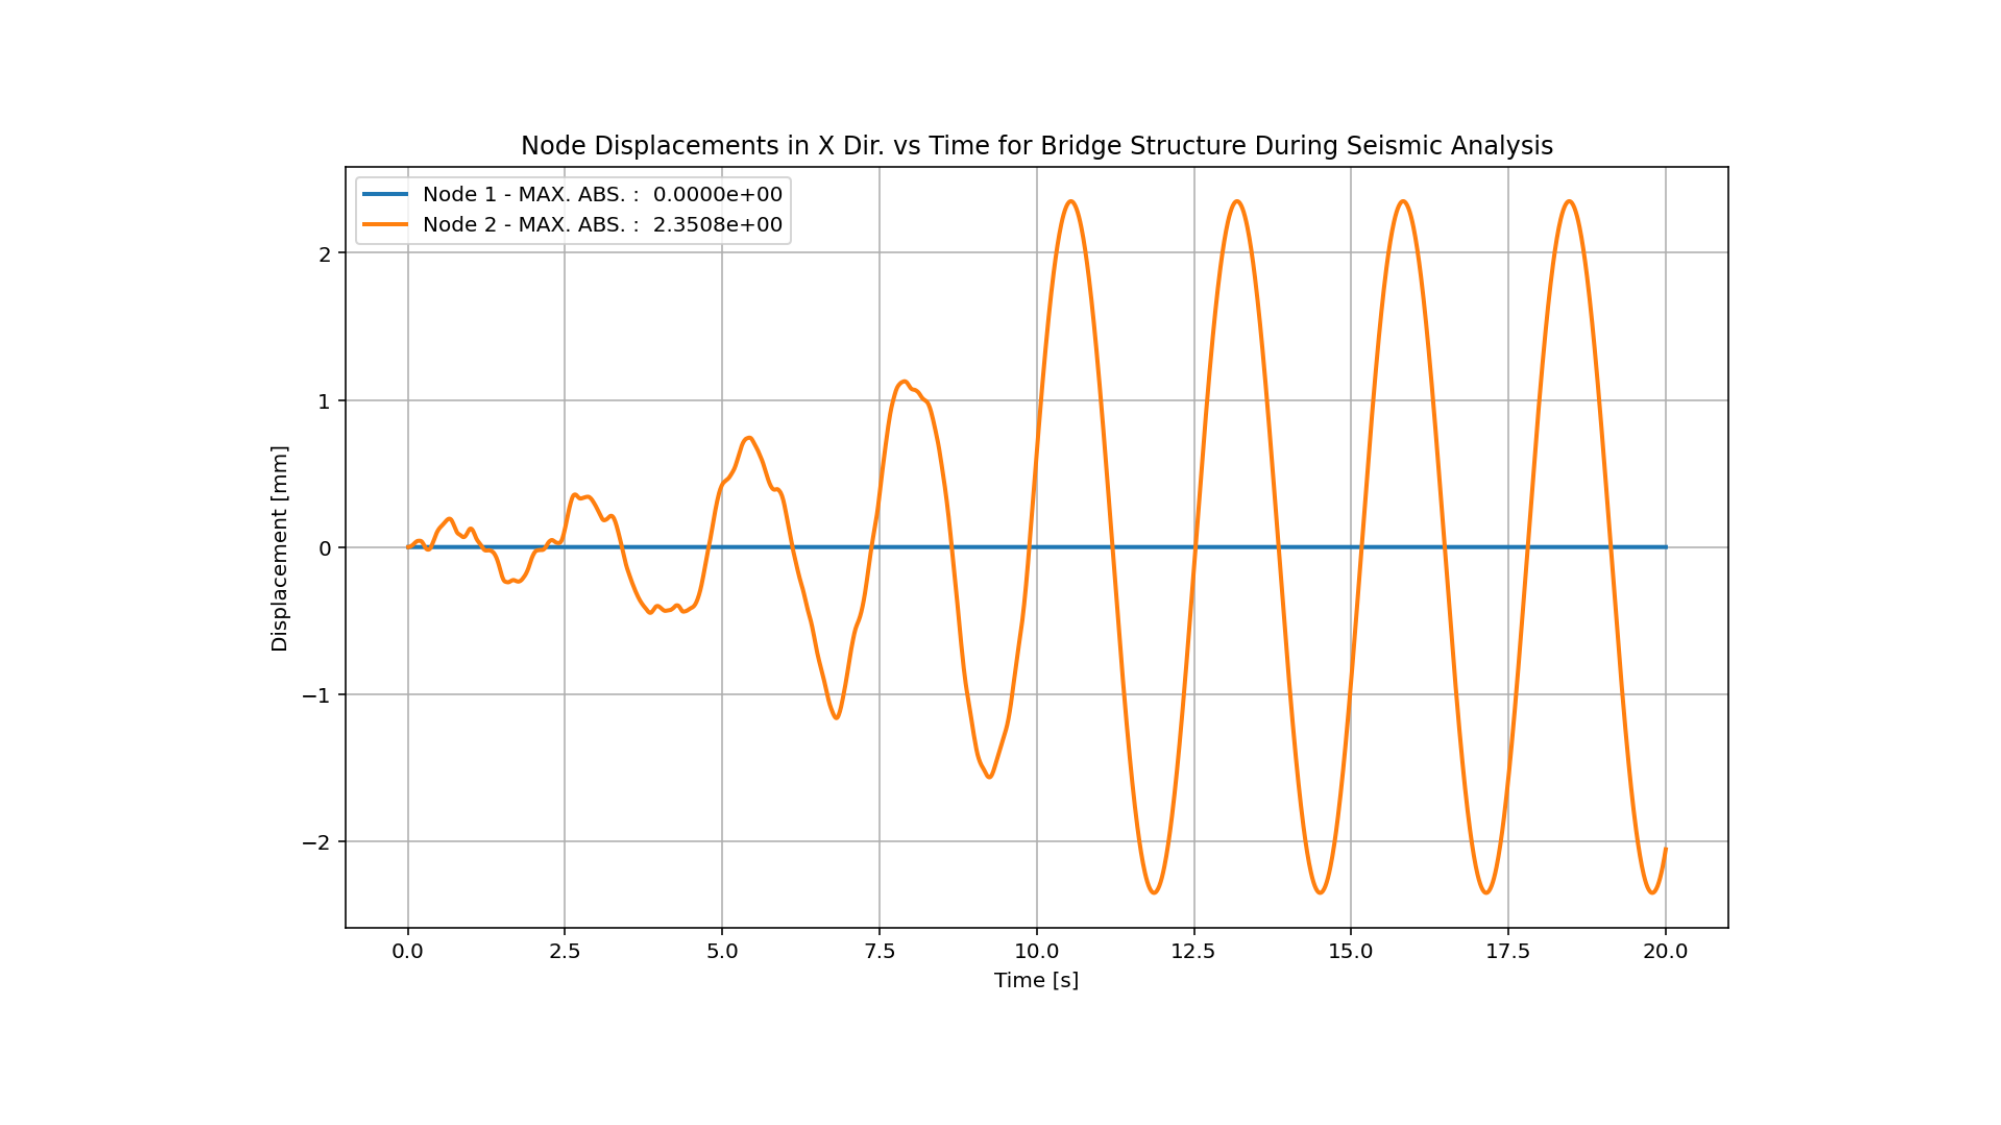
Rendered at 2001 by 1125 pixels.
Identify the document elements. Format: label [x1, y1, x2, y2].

picture [257, 119, 1743, 1006]
